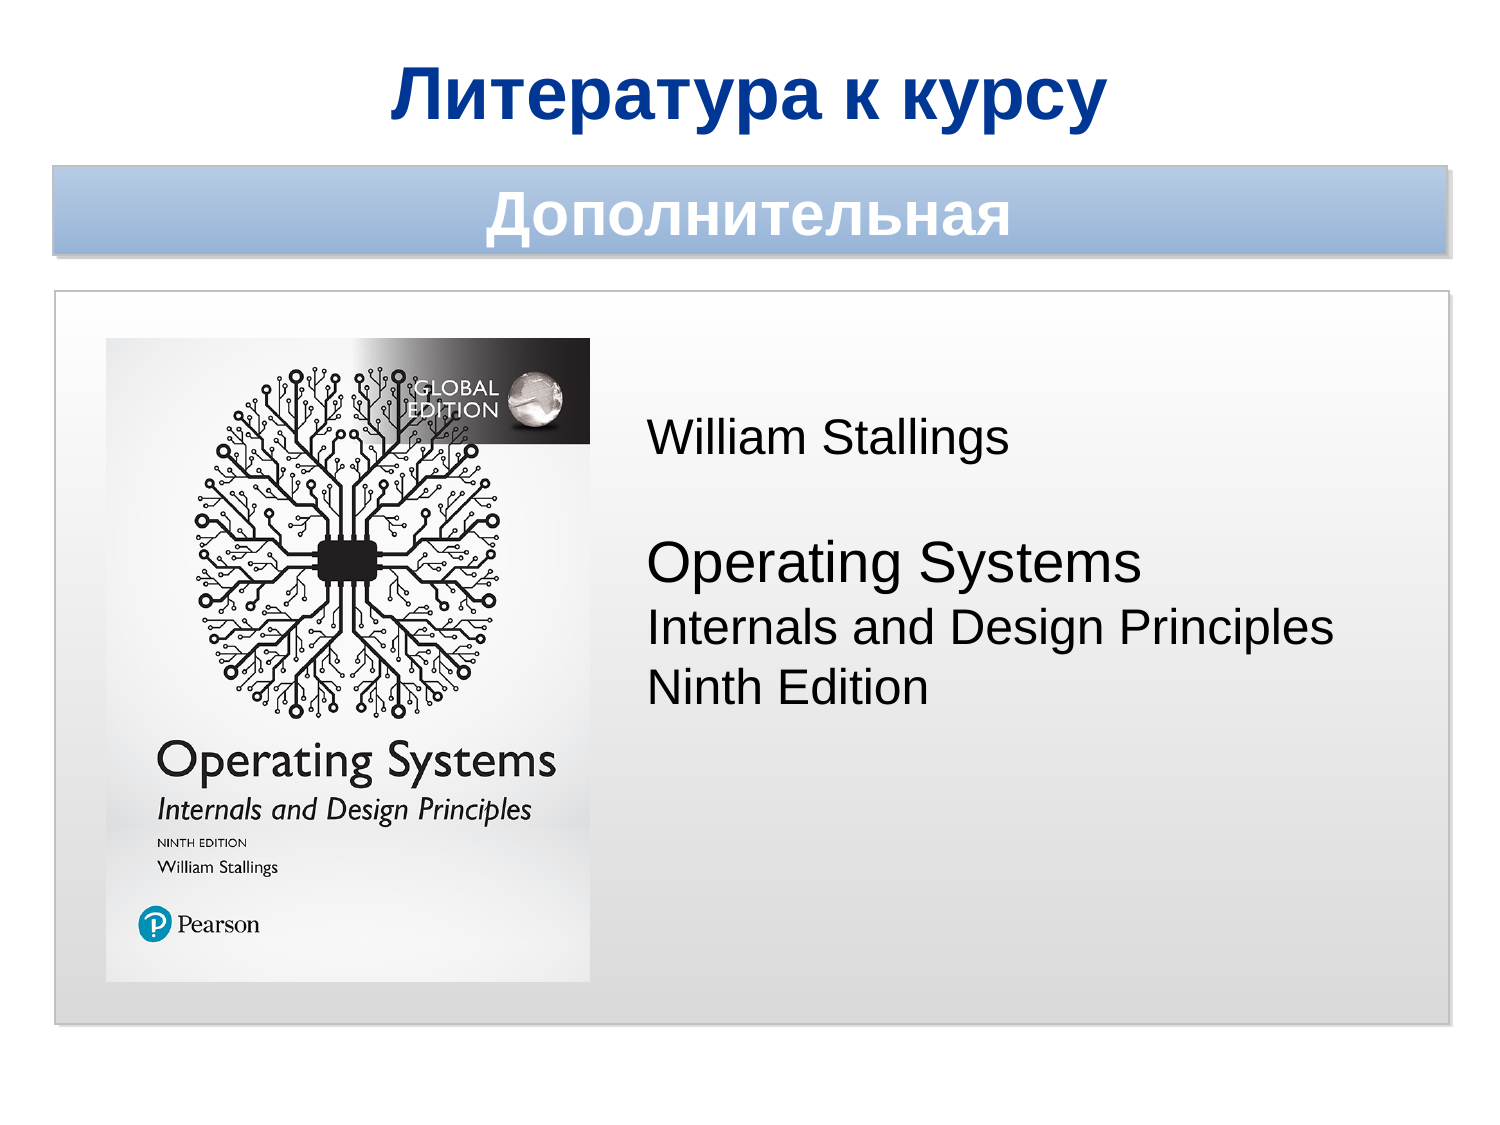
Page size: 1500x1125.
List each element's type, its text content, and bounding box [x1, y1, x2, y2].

text_box William Stallings Operating Systems Internals and Design Principles Ninth Edition [631, 397, 1388, 782]
text_box Дополнительная [53, 165, 1447, 256]
picture [106, 338, 590, 983]
text_box [55, 290, 1449, 1024]
title Литература к курсу [52, 38, 1448, 141]
